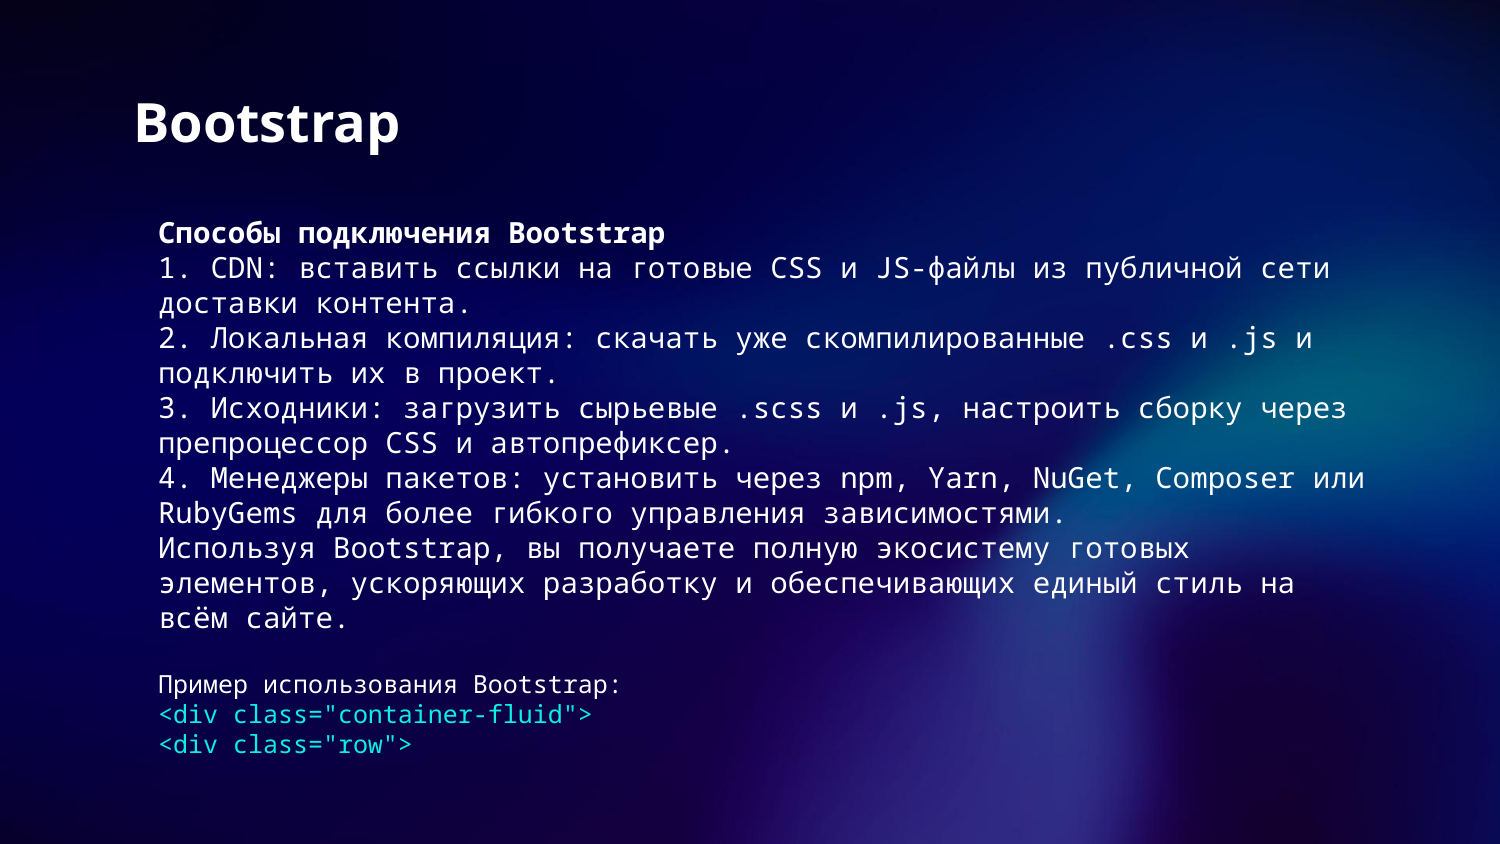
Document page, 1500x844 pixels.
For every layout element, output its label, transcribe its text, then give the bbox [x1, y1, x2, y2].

list Способы подключения Bootstrap 1. CDN: вставить ссылки на готовые CSS и JS-файлы из публичной сети доставки контента. 2. Локальная компиляция: скачать уже скомпилированные .css и .js и подключить их в проект. 3. Исходники: загрузить сырьевые .scss и .js, настроить сборку через препроцессор CSS и автопрефиксер. 4. Менеджеры пакетов: установить через npm, Yarn, NuGet, Composer или RubyGems для более гибкого управления зависимостями. Используя Bootstrap, вы получаете полную экосистему готовых элементов, ускоряющих разработку и обеспечивающих единый стиль на всём сайте. Пример использования Bootstrap: <div class="container-fluid"> <div class="row"> [118, 199, 1382, 760]
title Bootstrap [118, 72, 1382, 167]
picture [0, 0, 1500, 844]
